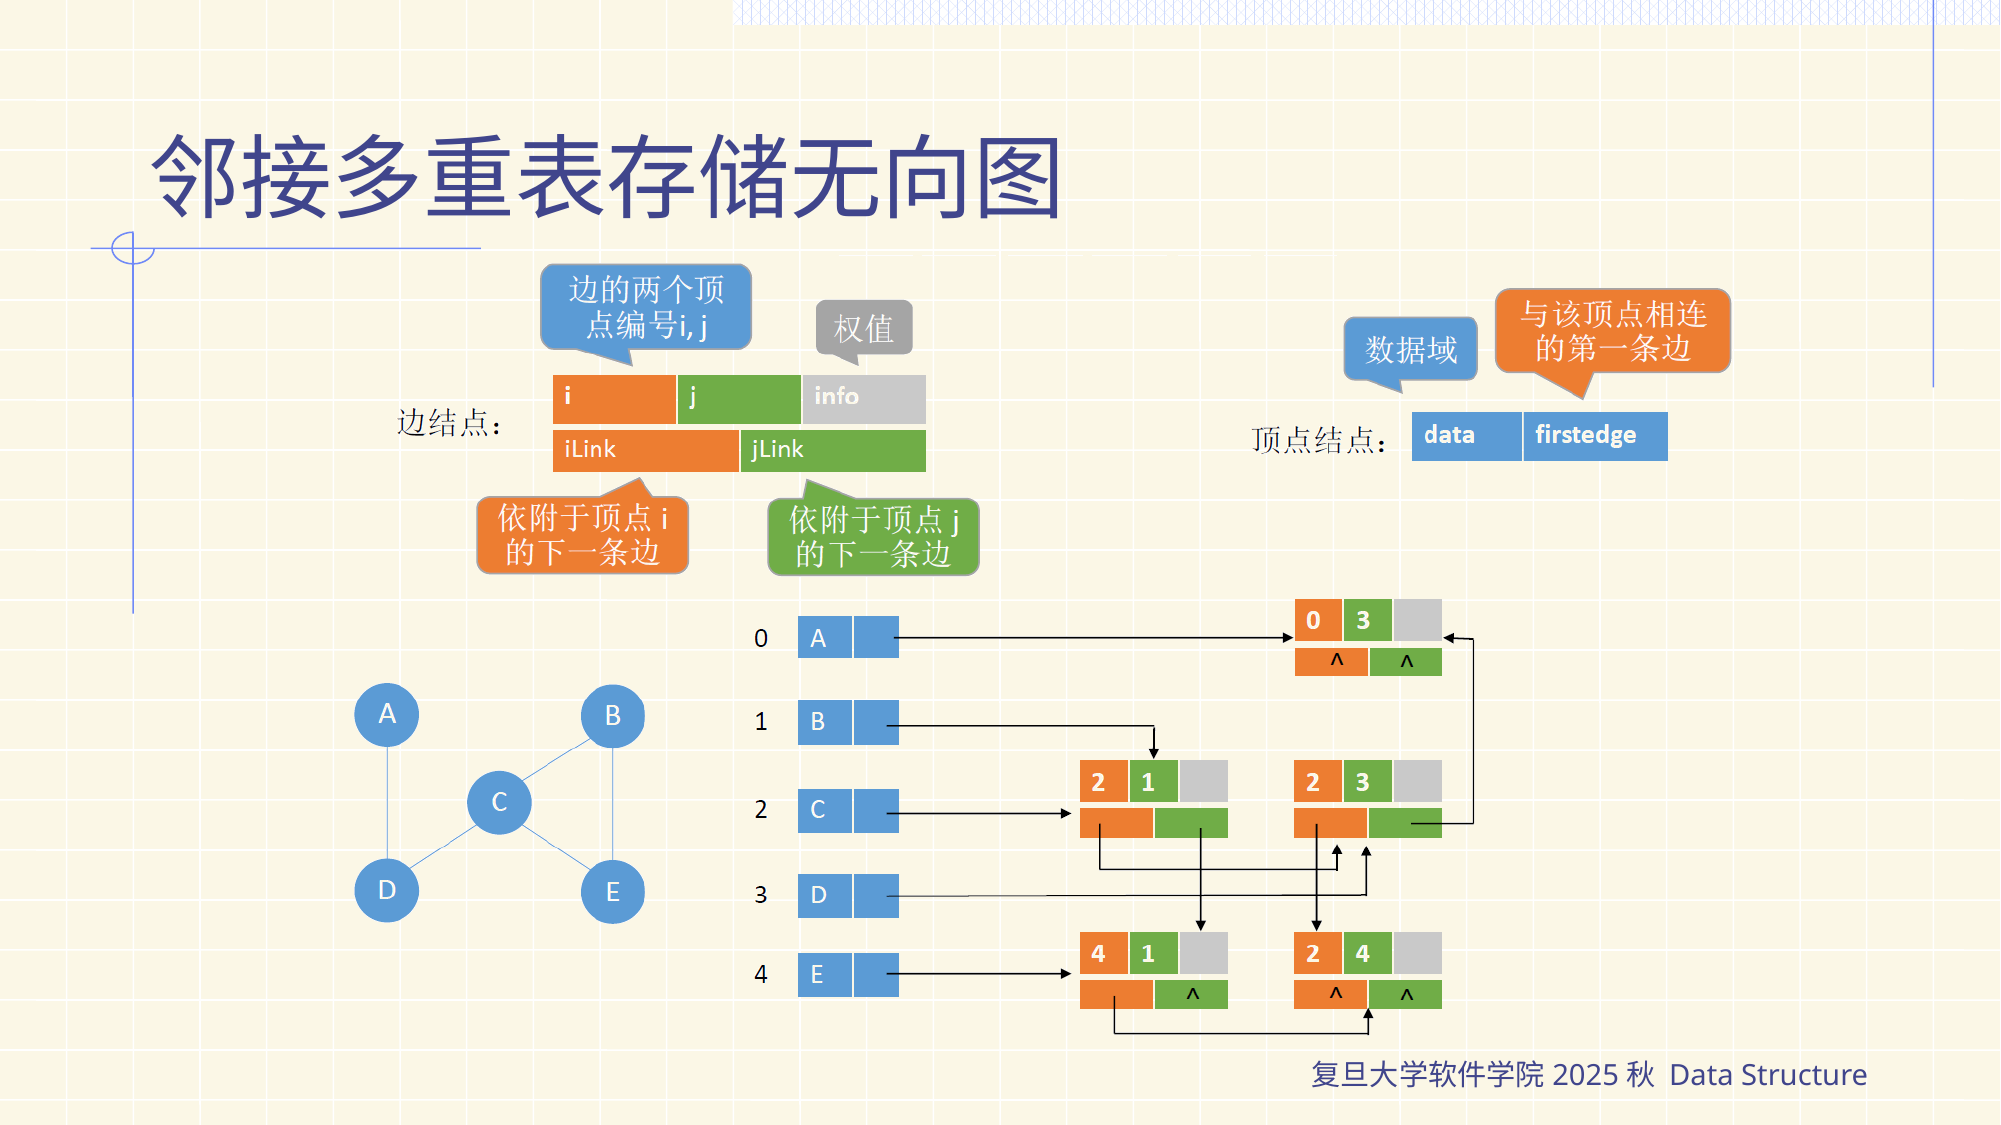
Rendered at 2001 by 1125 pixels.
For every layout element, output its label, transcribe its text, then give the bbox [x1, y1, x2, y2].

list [303, 255, 1769, 1045]
title 邻接多重表存储无向图 [133, 50, 1834, 238]
